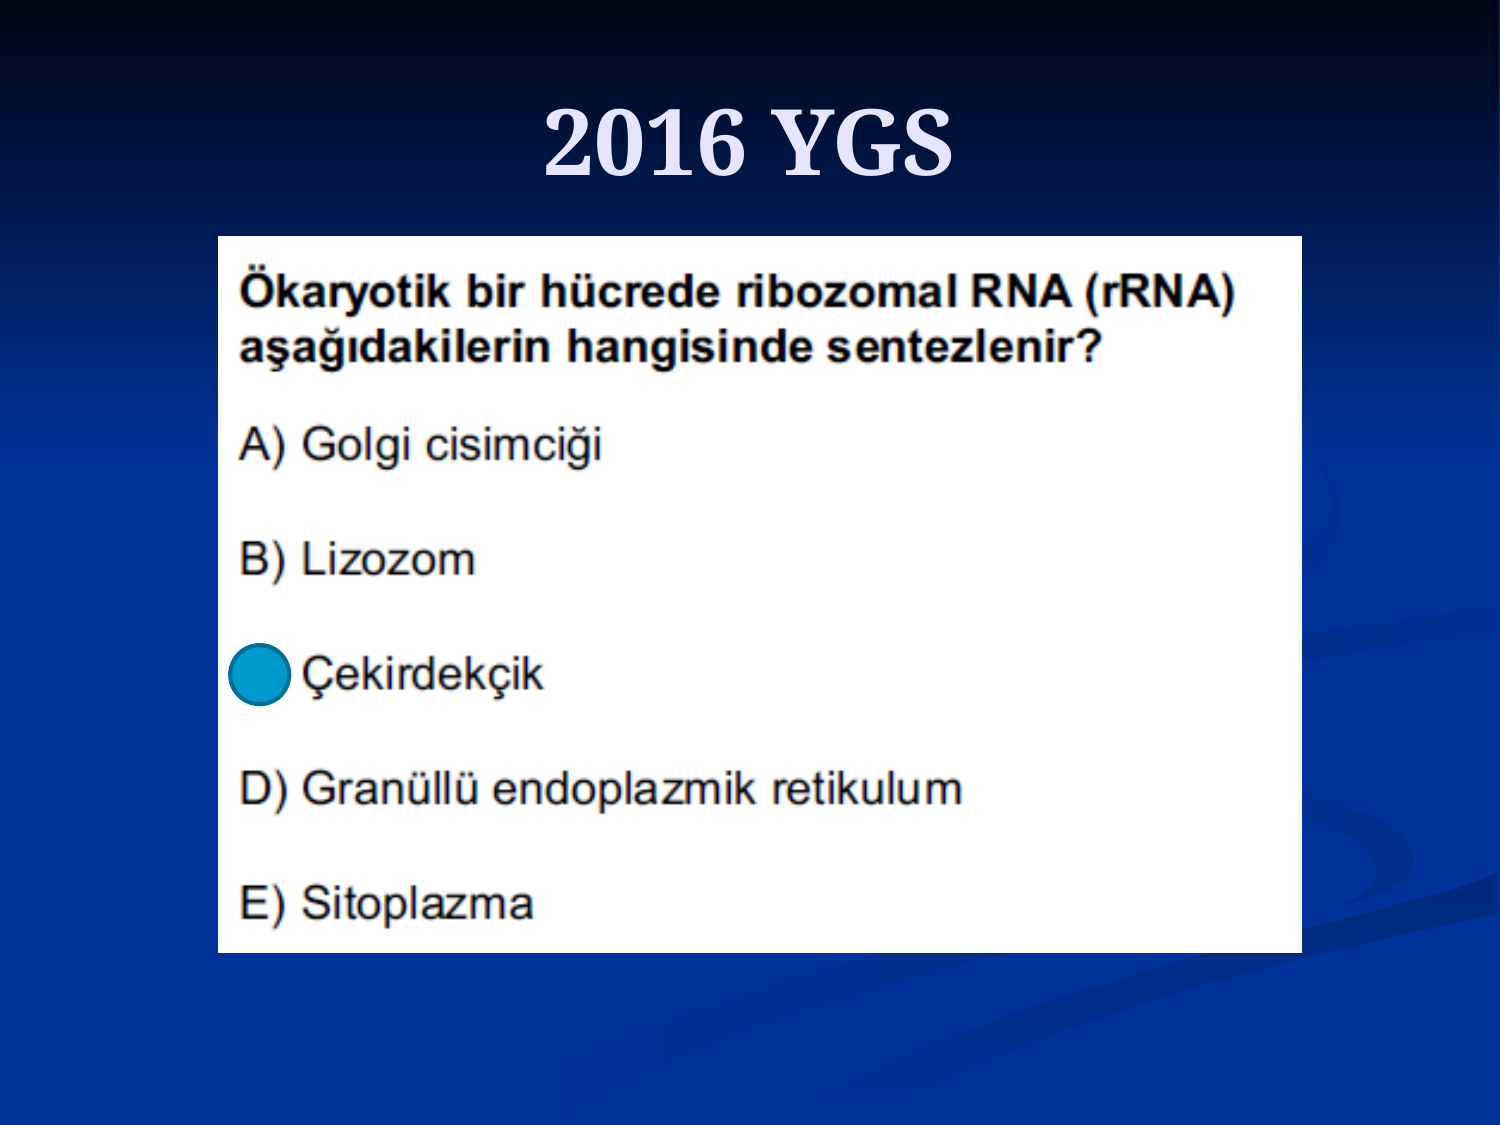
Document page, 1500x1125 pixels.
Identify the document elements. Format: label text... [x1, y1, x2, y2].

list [218, 236, 1302, 953]
title 2016 YGS [74, 44, 1426, 233]
